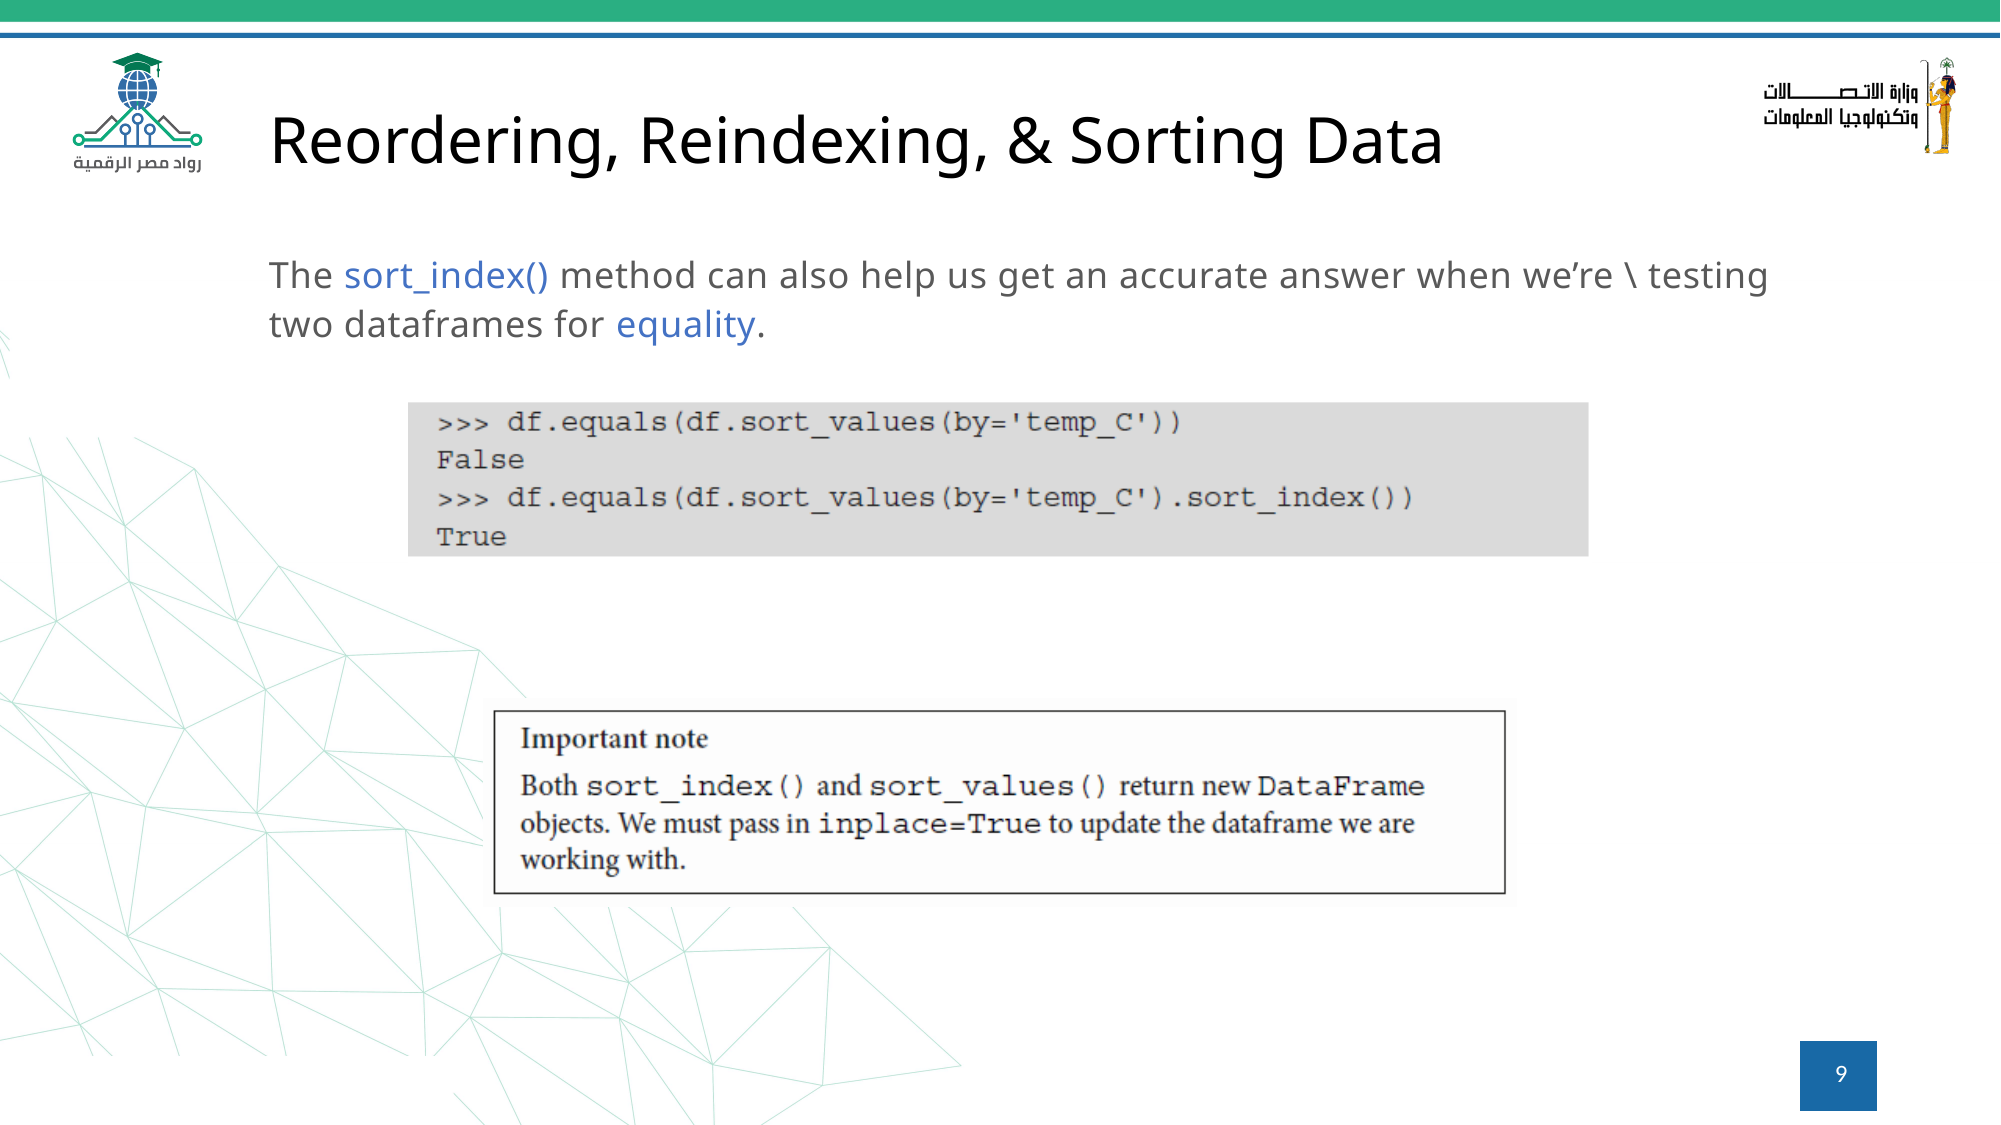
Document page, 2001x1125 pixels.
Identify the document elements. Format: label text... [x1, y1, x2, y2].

picture [0, 0, 2000, 1125]
slide_number 9 [1412, 1042, 1863, 1103]
title Reordering, Reindexing, & Sorting Data [266, 40, 1543, 233]
text_box The sort_index() method can also help us get an accurate answer when we’re \ testing two dataframes for equality. [266, 243, 1835, 345]
